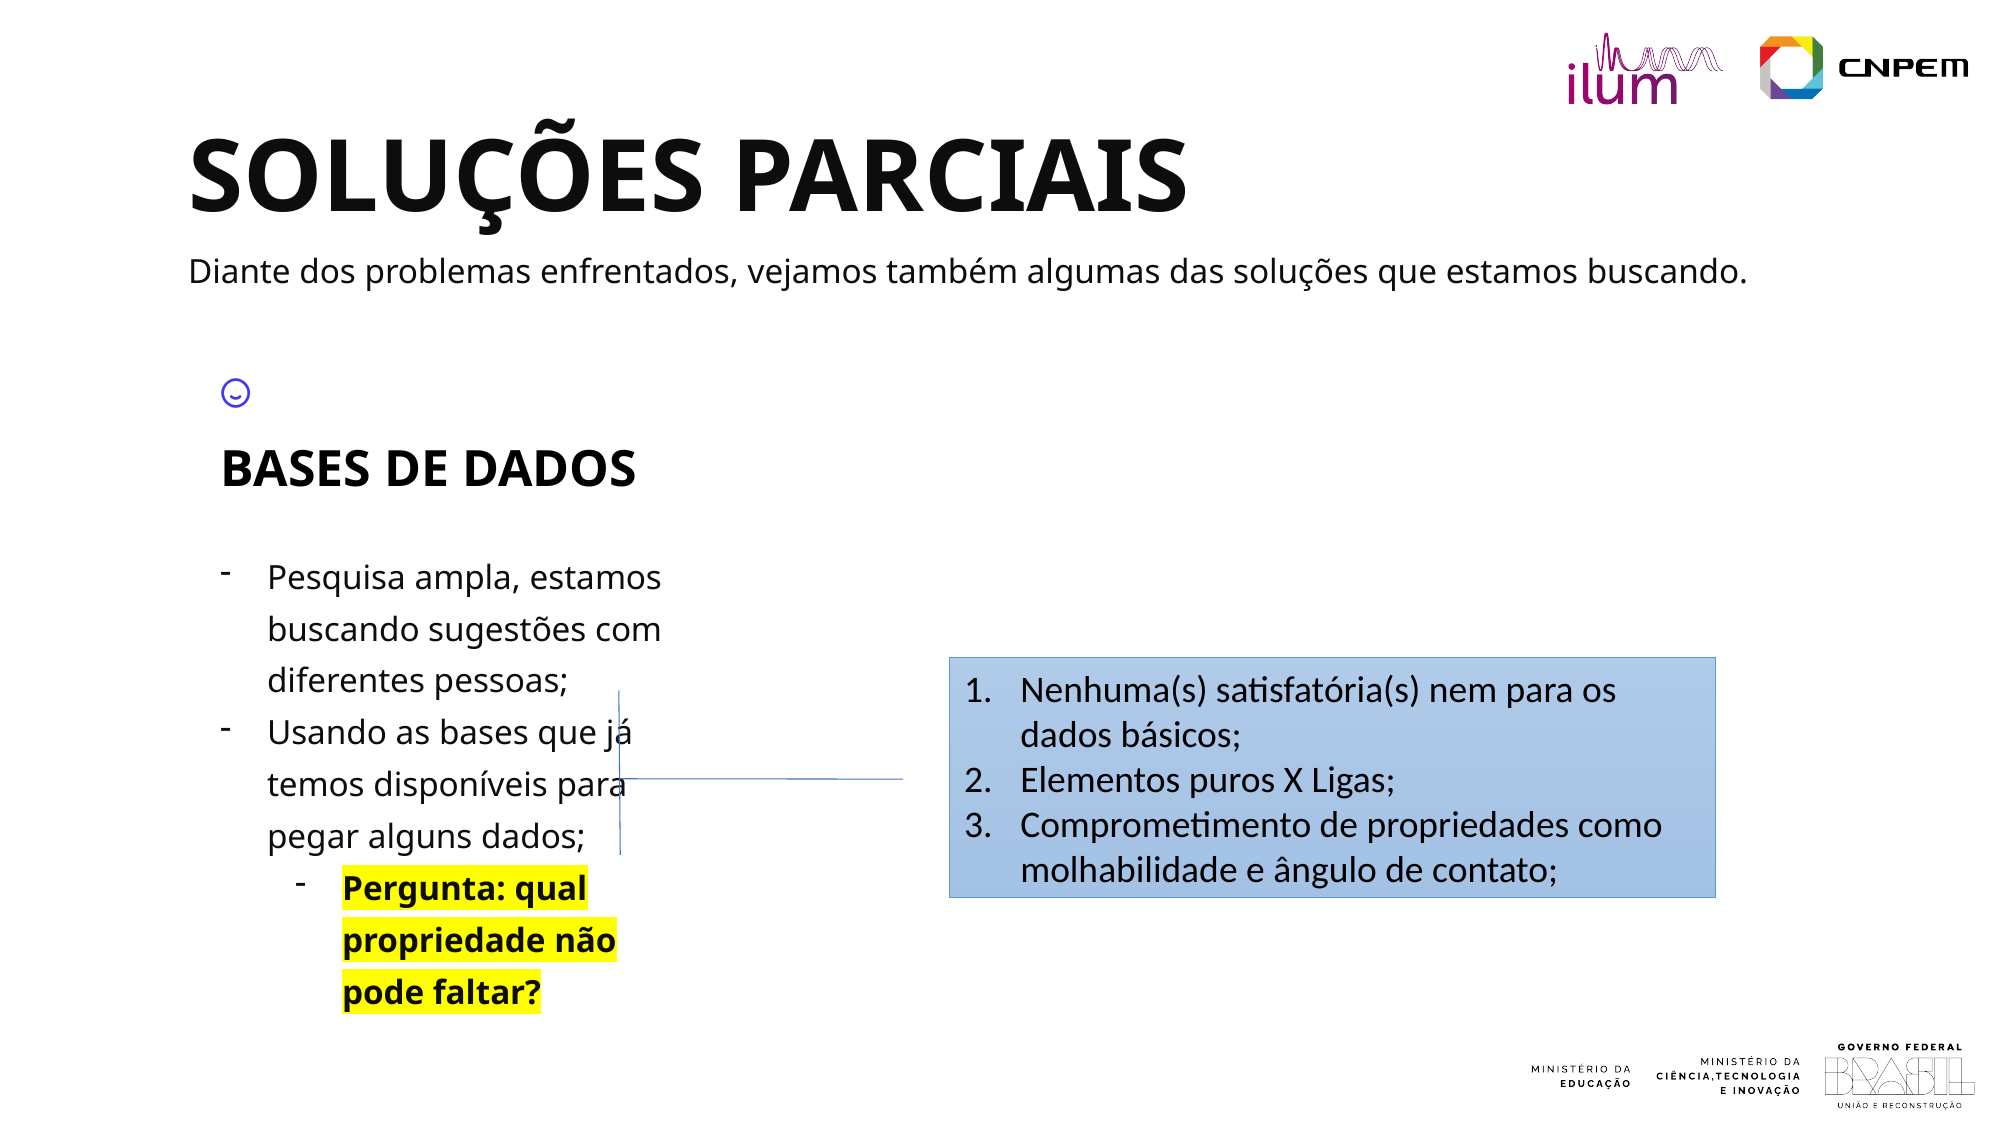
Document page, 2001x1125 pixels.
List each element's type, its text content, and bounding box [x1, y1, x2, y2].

text_box Nenhuma(s) satisfatória(s) nem para os dados básicos; Elementos puros X Ligas; Comprometimento de propriedades como molhabilidade e ângulo de contato; [949, 657, 1716, 898]
text_box SOLUÇÕES PARCIAIS [188, 111, 1205, 232]
picture [1517, 1015, 1988, 1119]
text_box BASES DE DADOS [220, 436, 664, 497]
picture [1545, 6, 1988, 132]
text_box Pesquisa ampla, estamos buscando sugestões com diferentes pessoas; Usando as bases que já temos disponíveis para pegar alguns dados; Pergunta: qual propriedade não pode faltar? [220, 544, 664, 1011]
picture [220, 377, 251, 409]
text_box Diante dos problemas enfrentados, vejamos também algumas das soluções que estamos buscando. [188, 238, 1888, 291]
